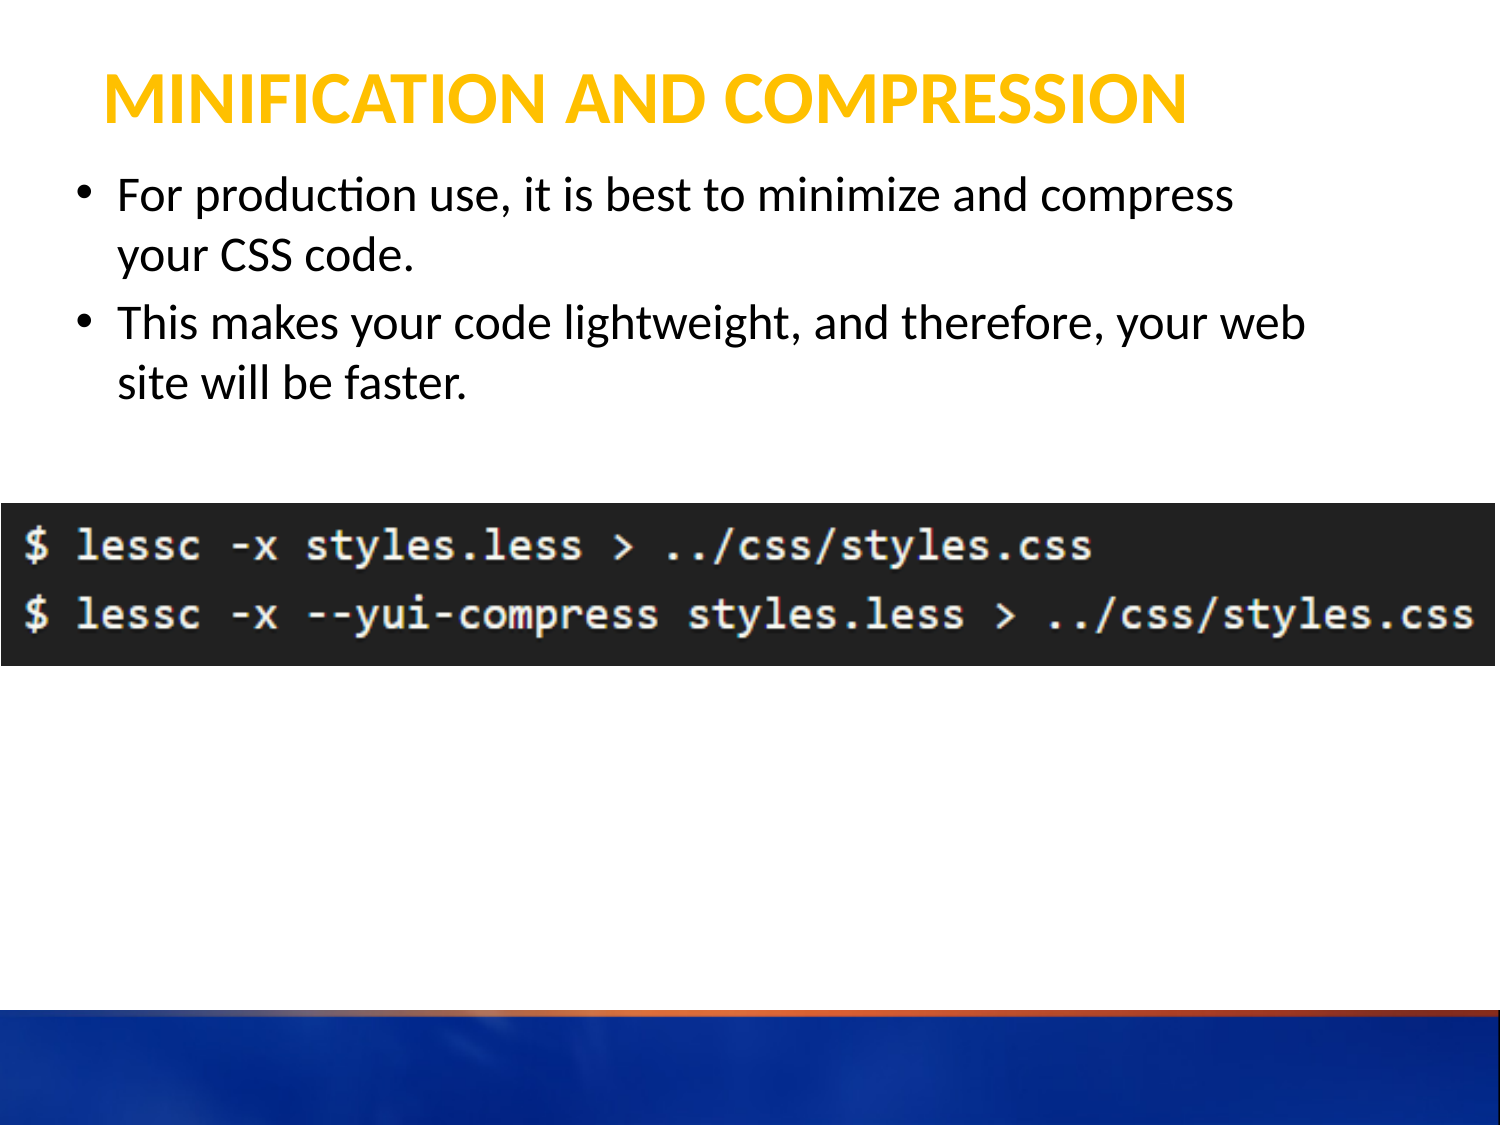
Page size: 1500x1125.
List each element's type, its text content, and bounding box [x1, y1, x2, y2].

list For production use, it is best to minimize and compress your CSS code. This makes your code lightweight, and therefore, your web site will be faster. [75, 161, 1326, 264]
text_box Minification and compression [87, 46, 1438, 140]
picture [1, 503, 1495, 666]
picture [0, 1010, 1500, 1125]
